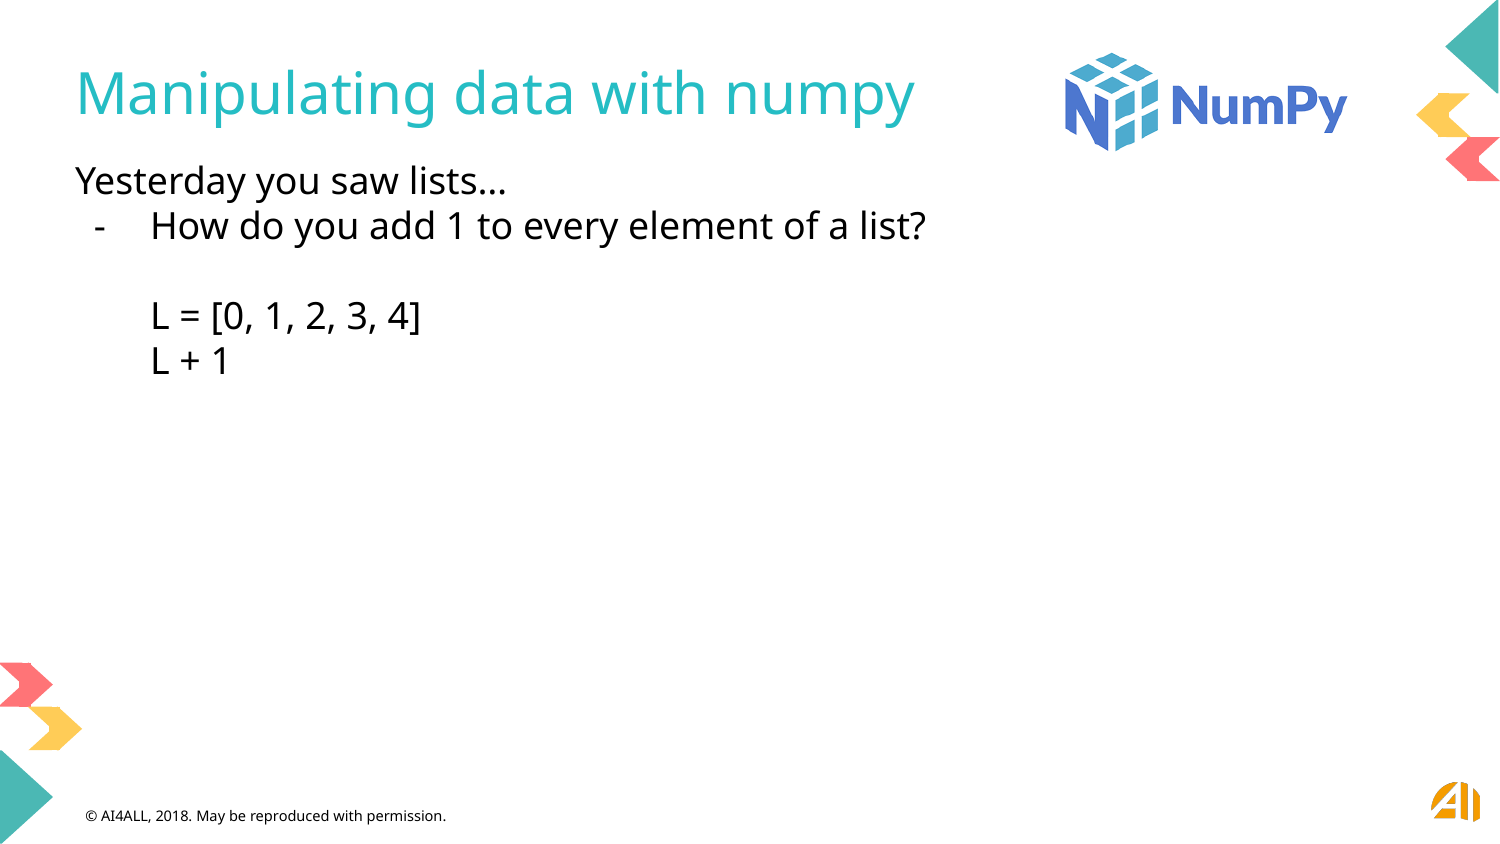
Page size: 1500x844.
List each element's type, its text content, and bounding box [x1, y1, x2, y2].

picture [1431, 782, 1480, 822]
title Manipulating data with numpy [75, 56, 1039, 117]
picture [1044, 29, 1367, 174]
list Yesterday you saw lists… How do you add 1 to every element of a list? L = [0, 1, 2, 3, 4] L + 1 [75, 157, 1385, 707]
